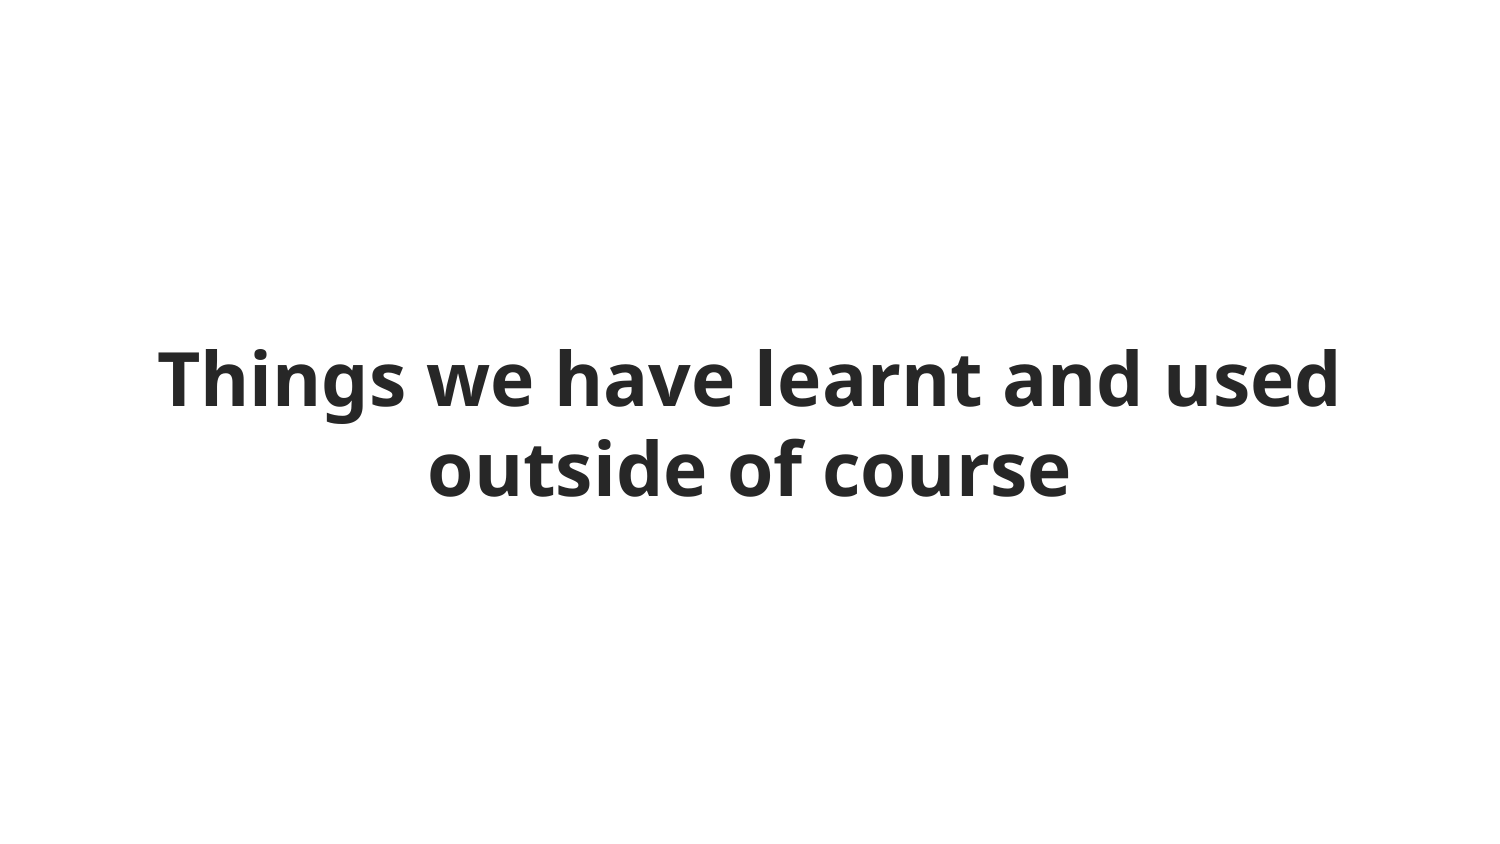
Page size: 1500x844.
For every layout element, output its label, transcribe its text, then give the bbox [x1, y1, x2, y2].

title Things we have learnt and used outside of course [51, 352, 1449, 491]
